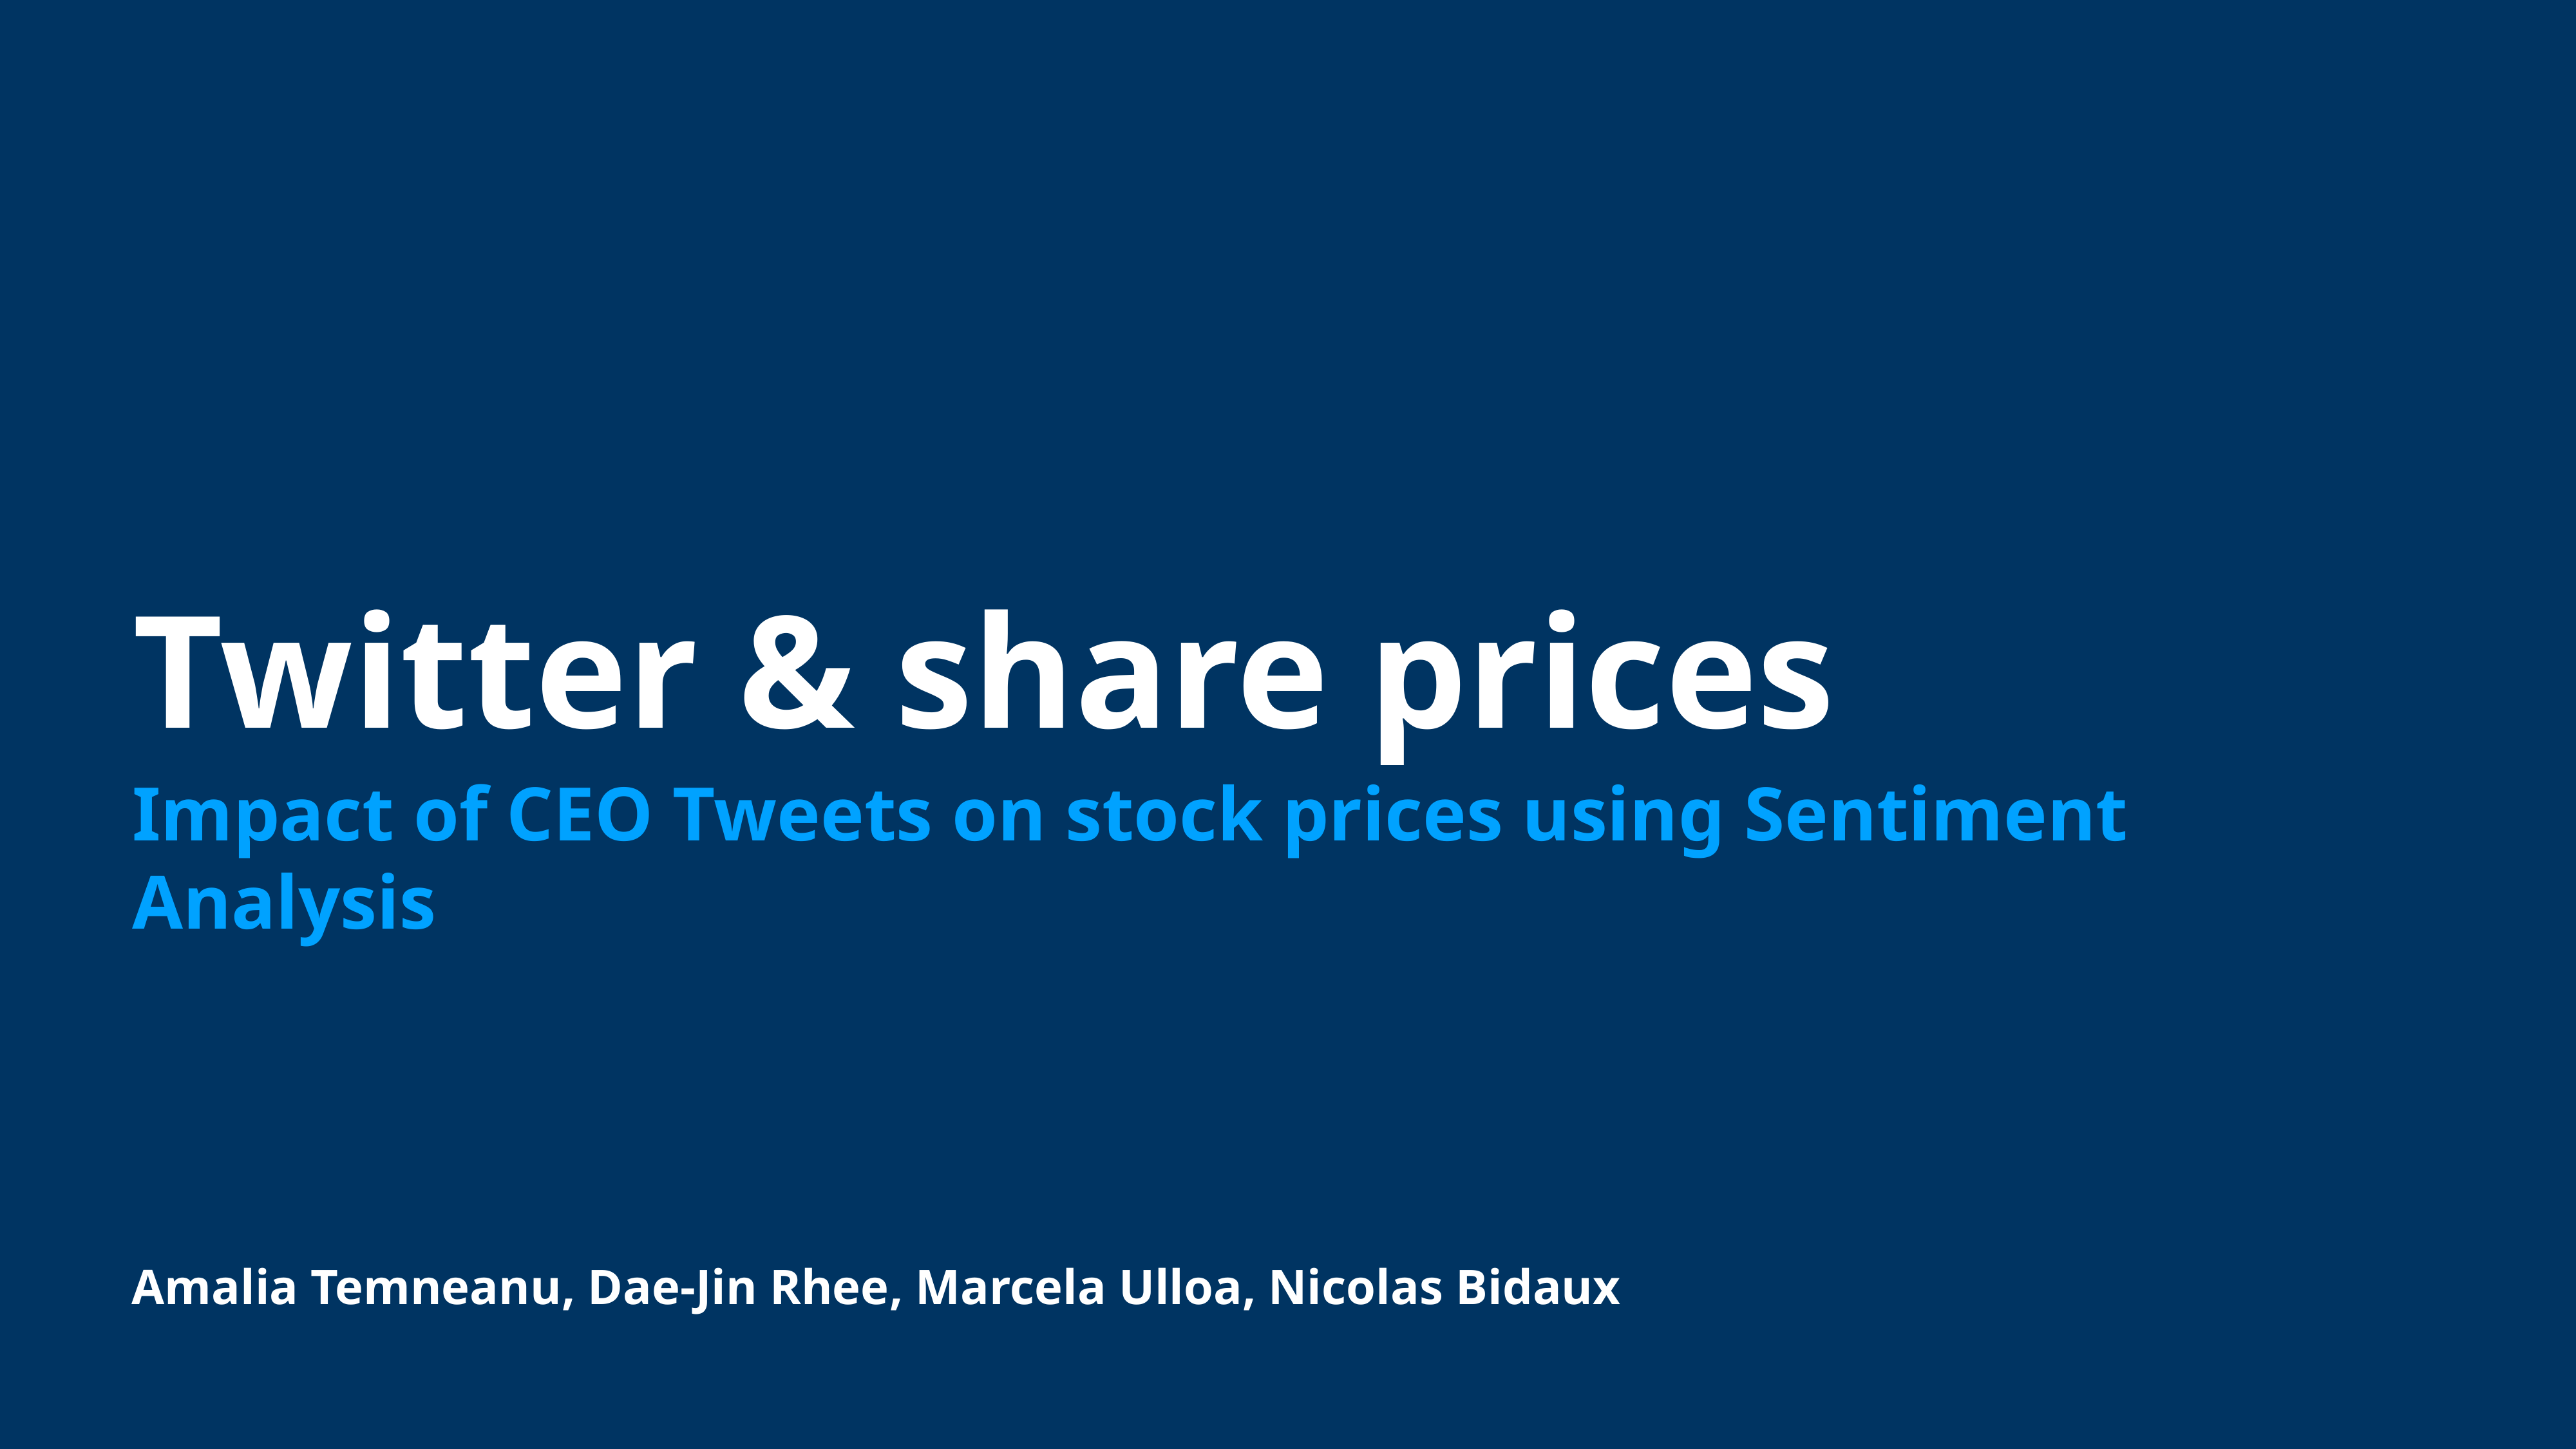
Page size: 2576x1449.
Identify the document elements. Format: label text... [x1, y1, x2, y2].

subtitle Impact of CEO Tweets on stock prices using Sentiment Analysis [127, 761, 2448, 963]
title Twitter & share prices [127, 272, 2449, 763]
list Amalia Temneanu, Dae-Jin Rhee, Marcela Ulloa, Nicolas Bidaux [127, 1251, 2448, 1319]
